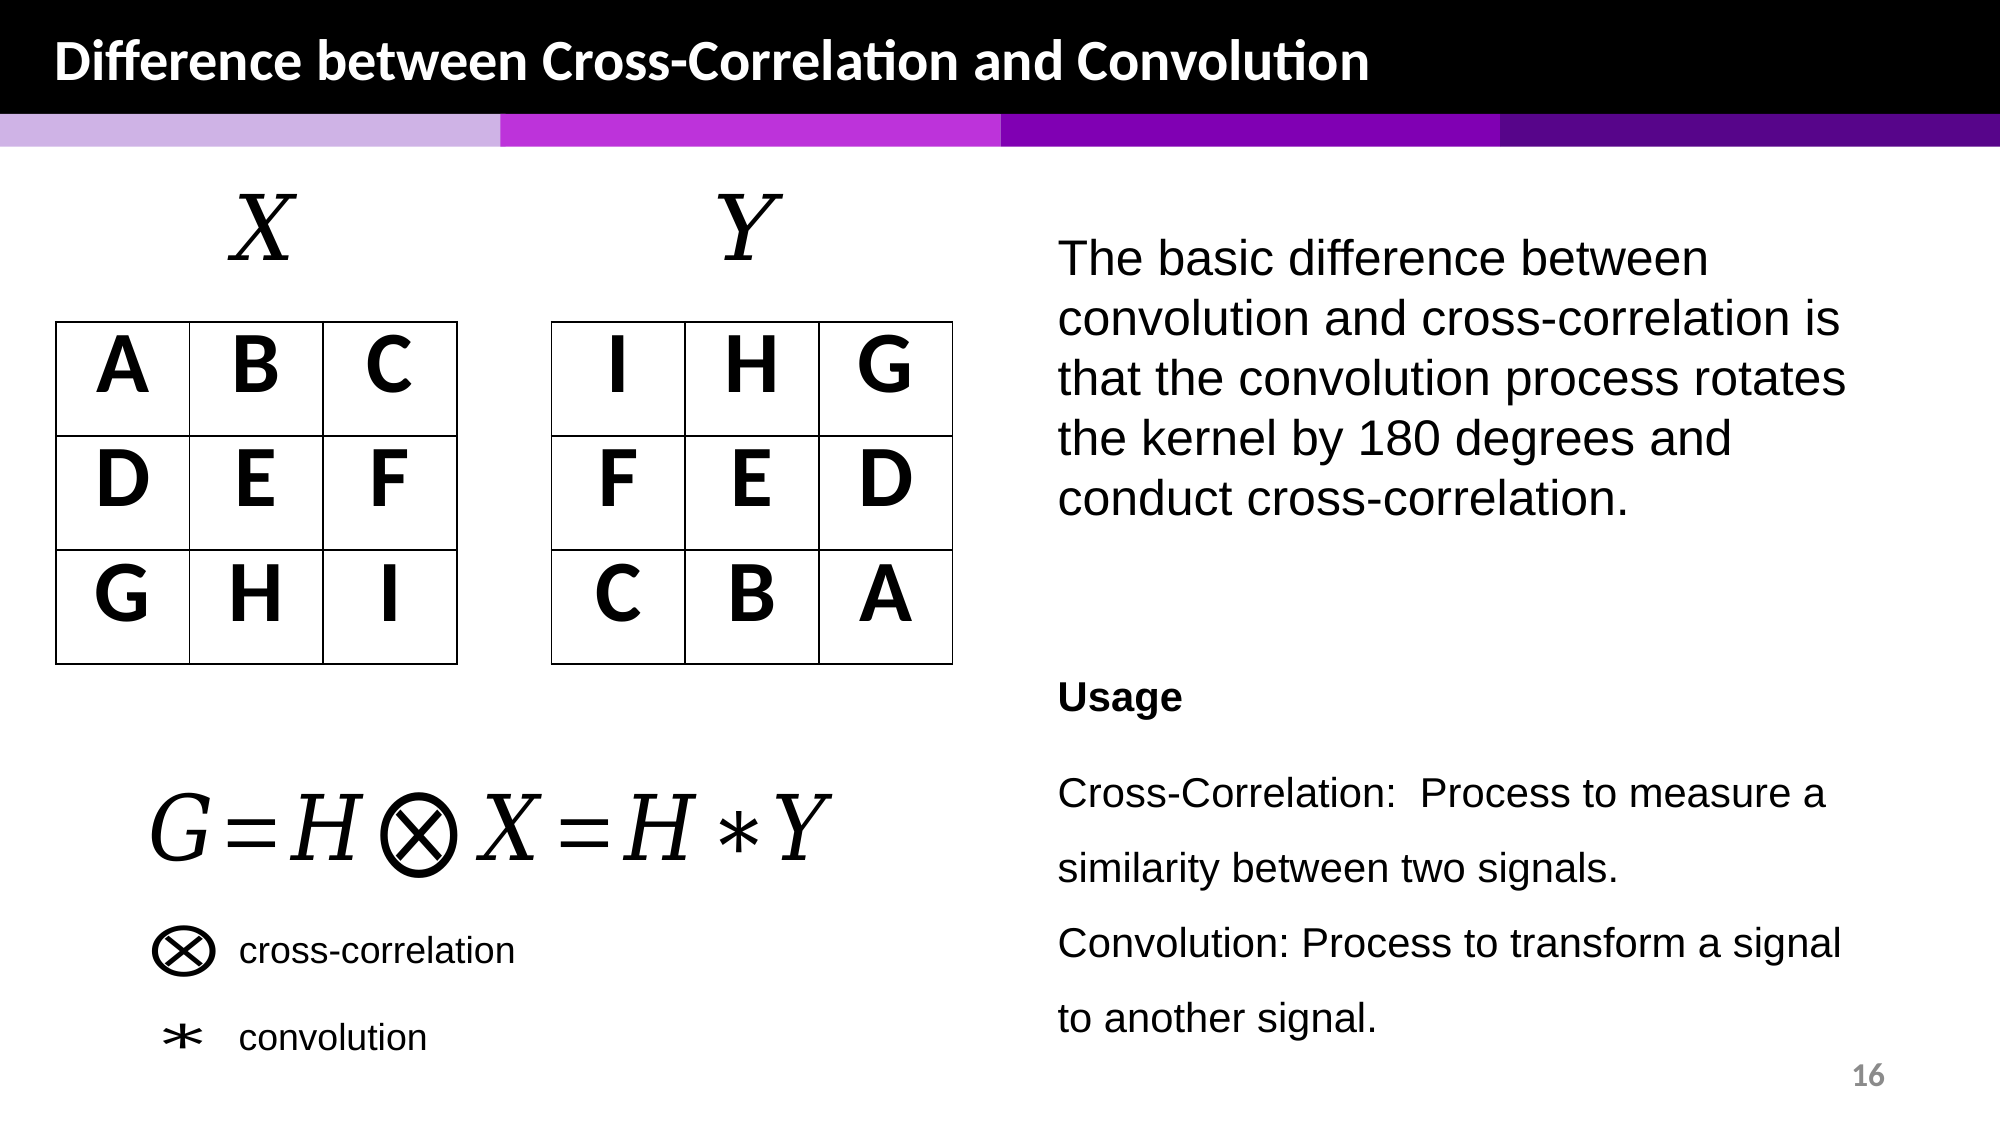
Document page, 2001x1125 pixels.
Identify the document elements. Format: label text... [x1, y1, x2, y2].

text_box Cross-Correlation: Process to measure a similarity between two signals. Convolution: Process to transform a signal to another signal. [1043, 733, 1870, 1049]
list Difference between Cross-Correlation and Convolution [39, 1, 1964, 114]
text_box Usage [1043, 637, 1427, 728]
table_cell C [552, 551, 684, 663]
table_cell D [57, 437, 189, 549]
table_cell E [686, 437, 818, 549]
table_cell E [190, 437, 322, 549]
text_box cross-correlation [224, 919, 531, 979]
table_header H [686, 323, 818, 435]
table_cell H [190, 551, 322, 663]
table_cell G [57, 551, 189, 663]
table_header I [552, 323, 684, 435]
table_cell D [820, 437, 952, 549]
table_cell A [820, 551, 952, 663]
table_header B [190, 323, 322, 435]
table_header A [57, 323, 189, 435]
text_box The basic difference between convolution and cross-correlation is that the convolution process rotates the kernel by 180 degrees and conduct cross-correlation. [1042, 218, 1890, 534]
table_cell F [552, 437, 684, 549]
table_cell I [324, 551, 456, 663]
table_header C [324, 323, 456, 435]
table_cell B [686, 551, 818, 663]
table_header G [820, 323, 952, 435]
table_cell F [324, 437, 456, 549]
text_box convolution [223, 1005, 443, 1066]
